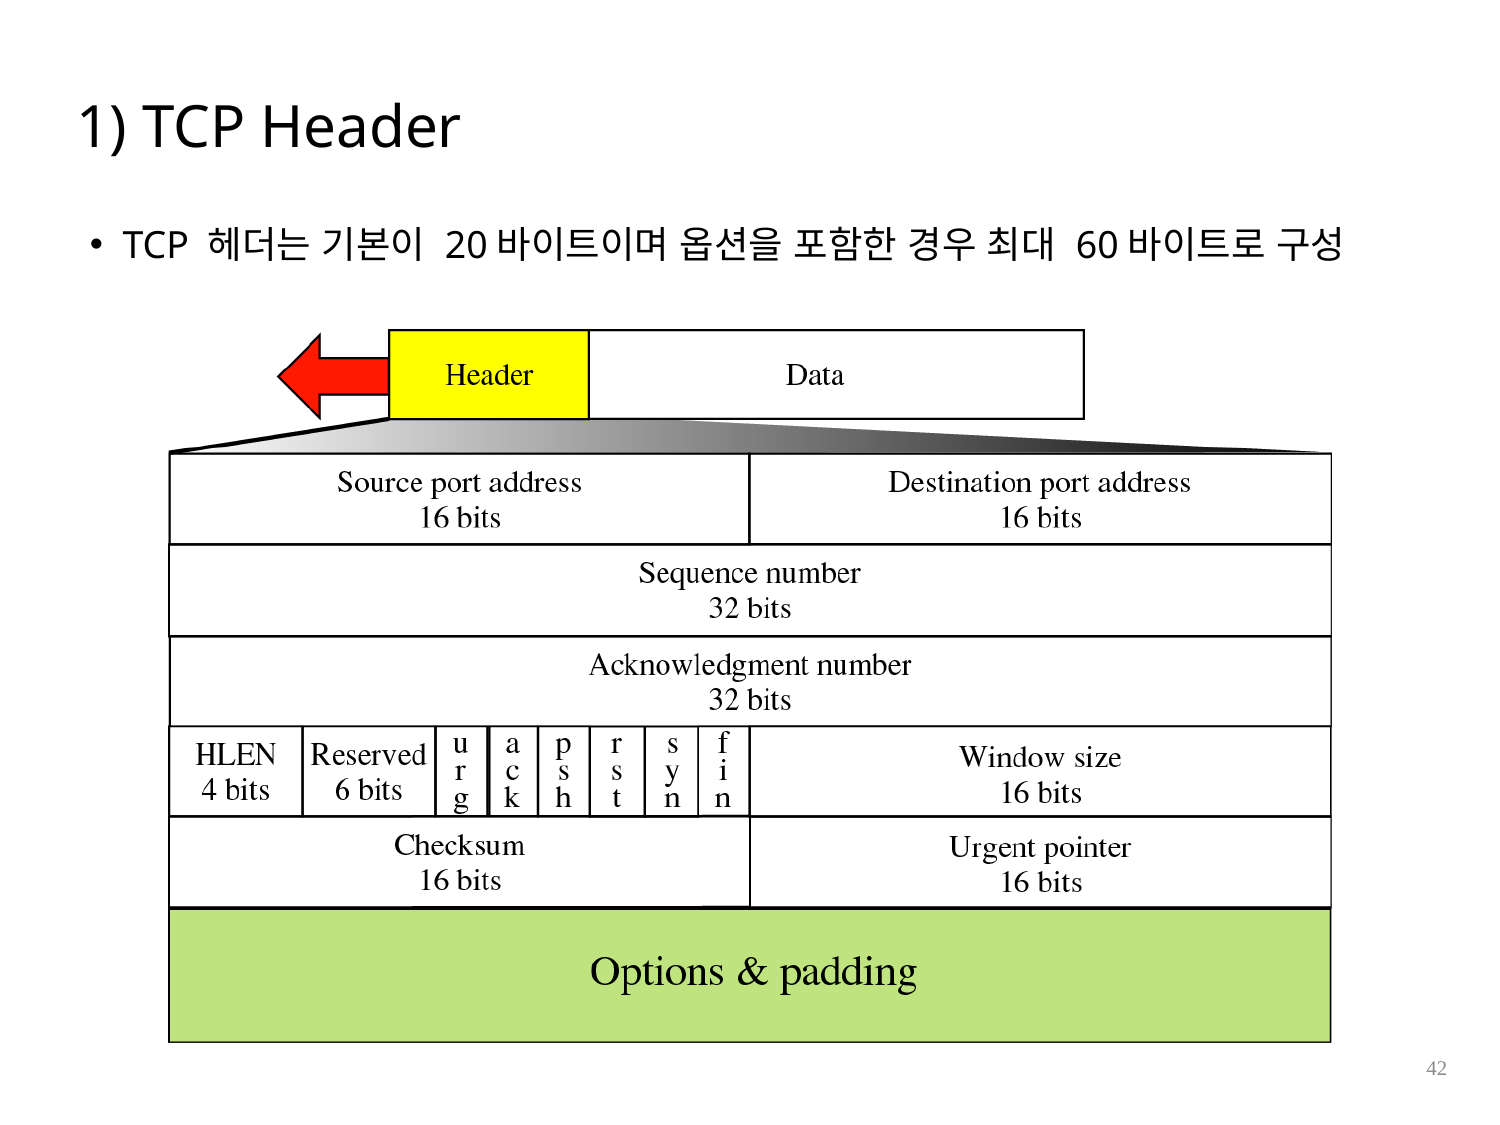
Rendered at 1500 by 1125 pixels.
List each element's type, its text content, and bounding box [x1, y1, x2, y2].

slide_number 42 [1124, 1037, 1463, 1097]
title 1) TCP Header [61, 85, 1355, 172]
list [168, 329, 1332, 1043]
text_box TCP 헤더는 기본이 20바이트이며 옵션을 포함한 경우 최대 60바이트로 구성 [61, 213, 1500, 274]
